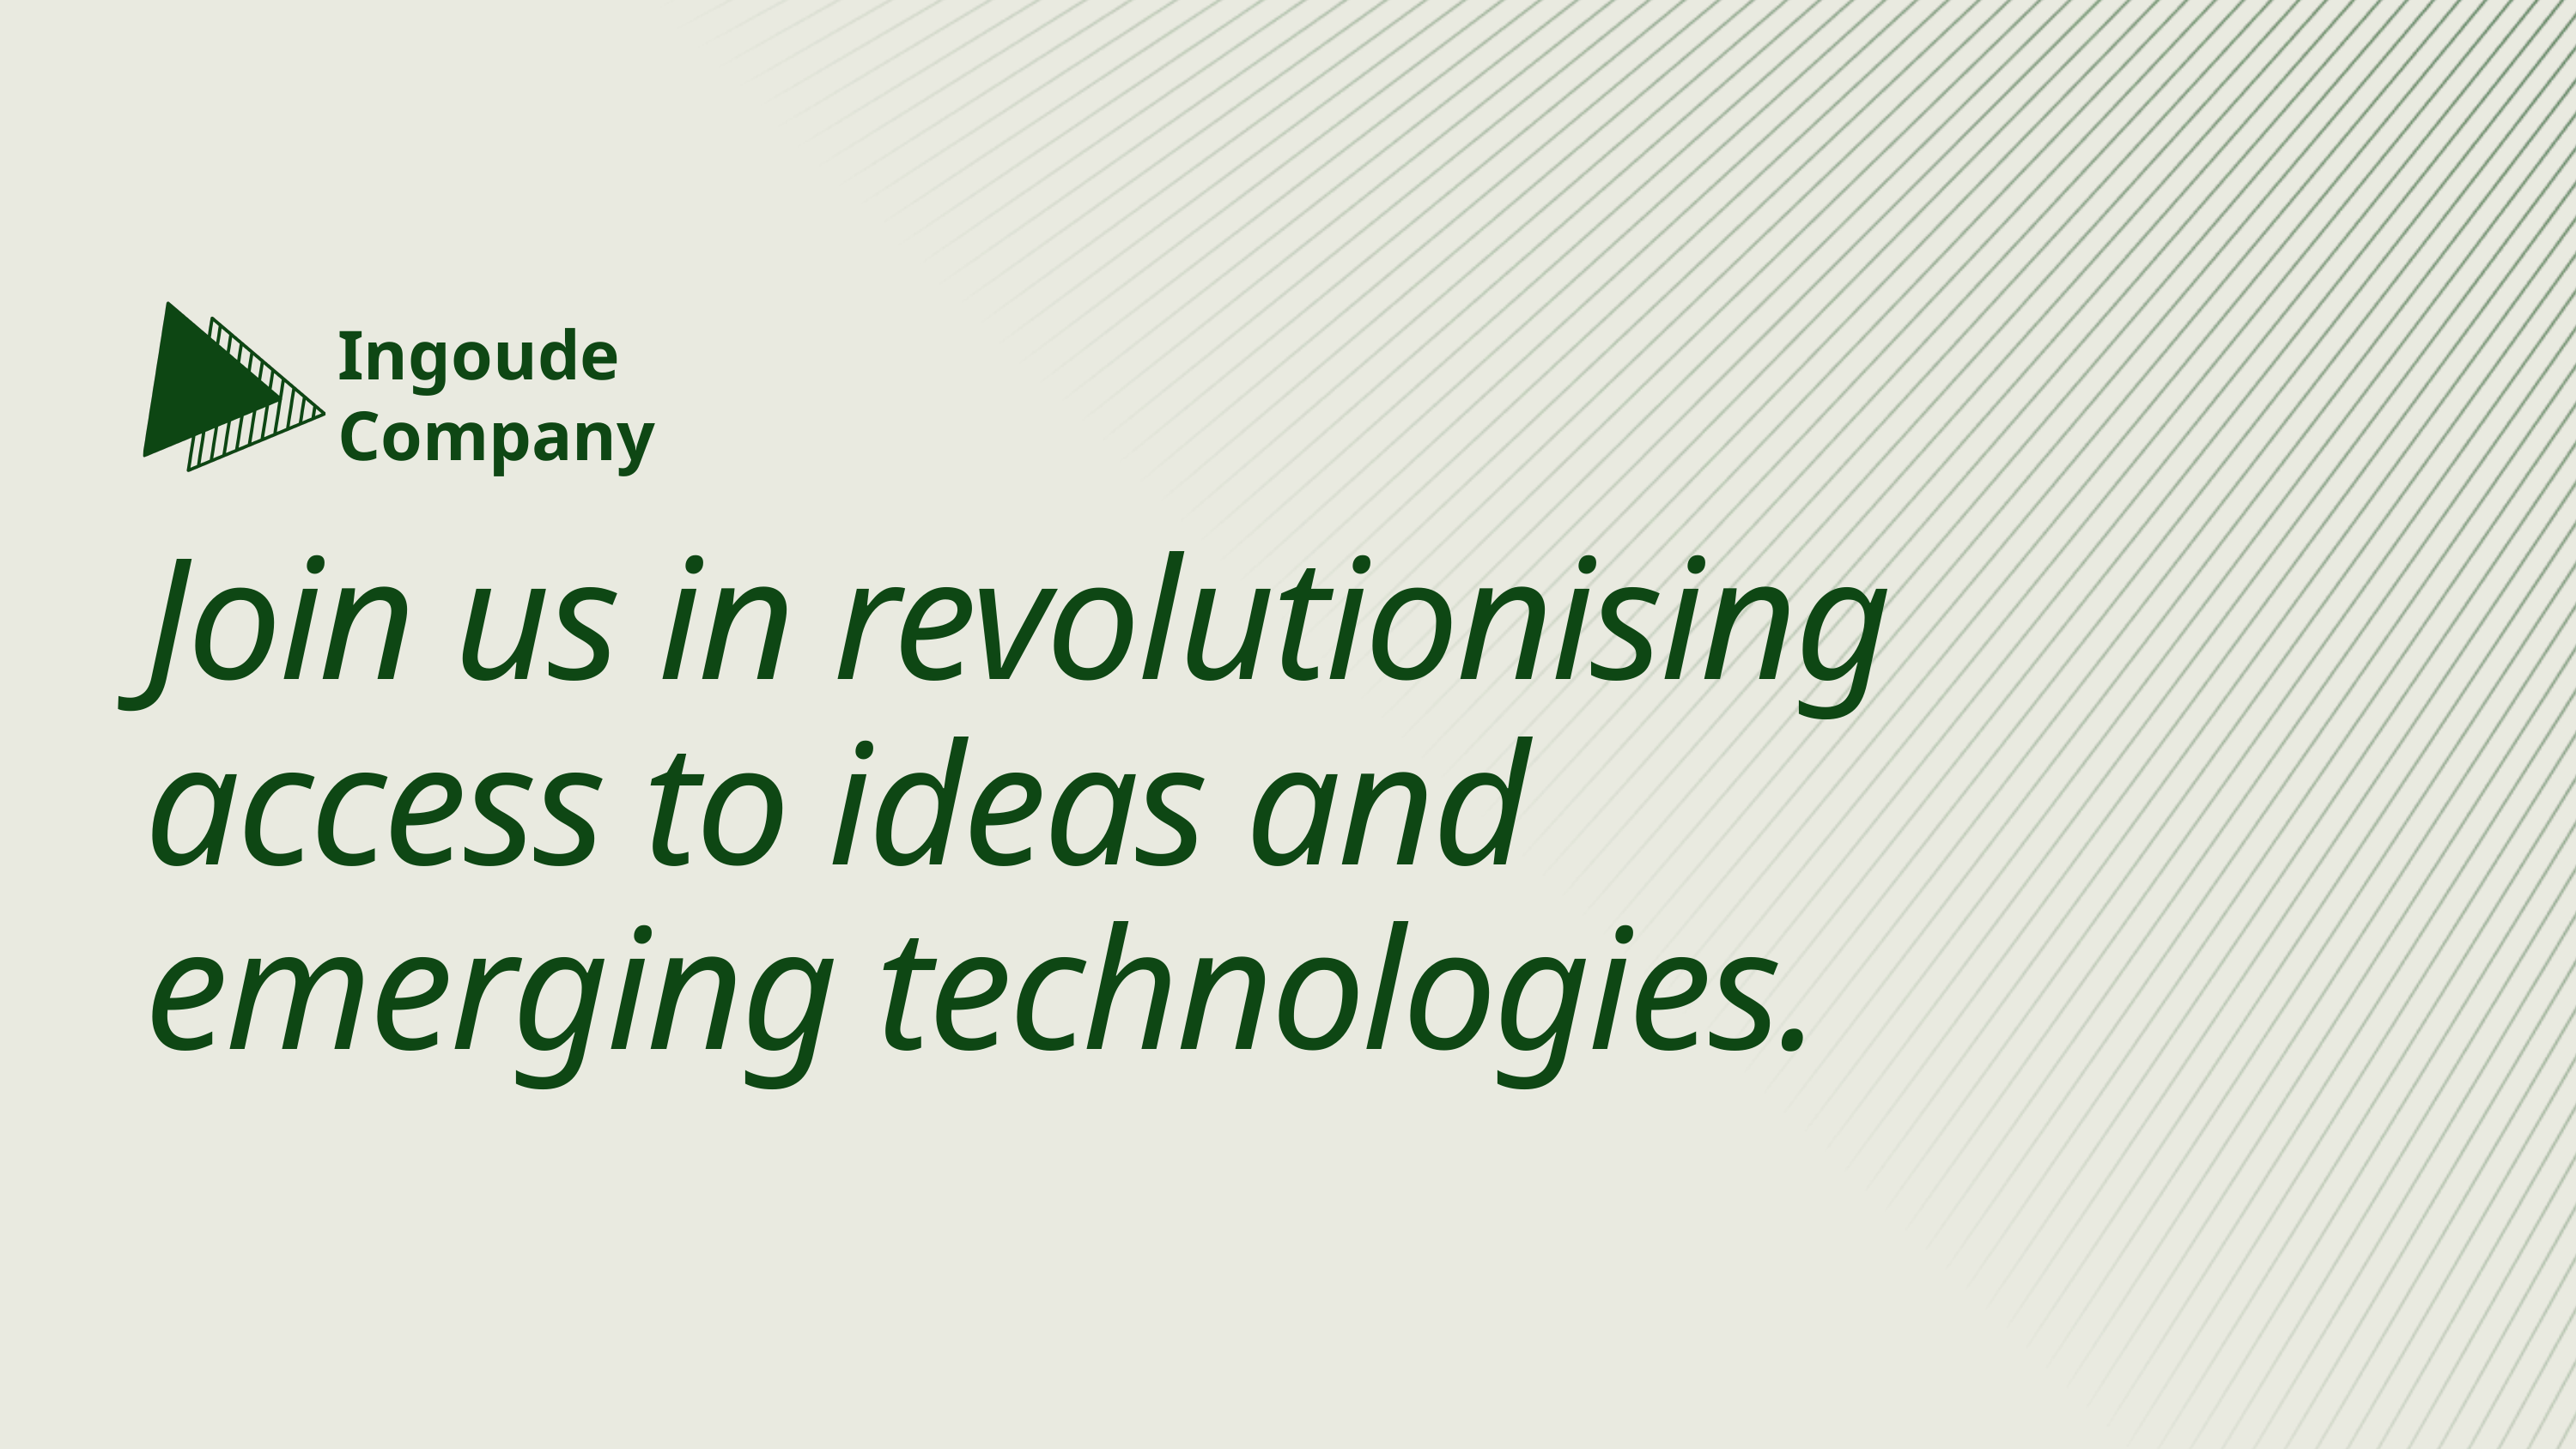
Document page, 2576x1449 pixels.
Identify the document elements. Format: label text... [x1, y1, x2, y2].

text_box Join us in revolutionising access to ideas and emerging technologies. [144, 528, 2215, 1083]
text_box [253, 0, 2576, 1449]
text_box Ingoude Company [337, 312, 868, 475]
text_box [143, 301, 326, 472]
